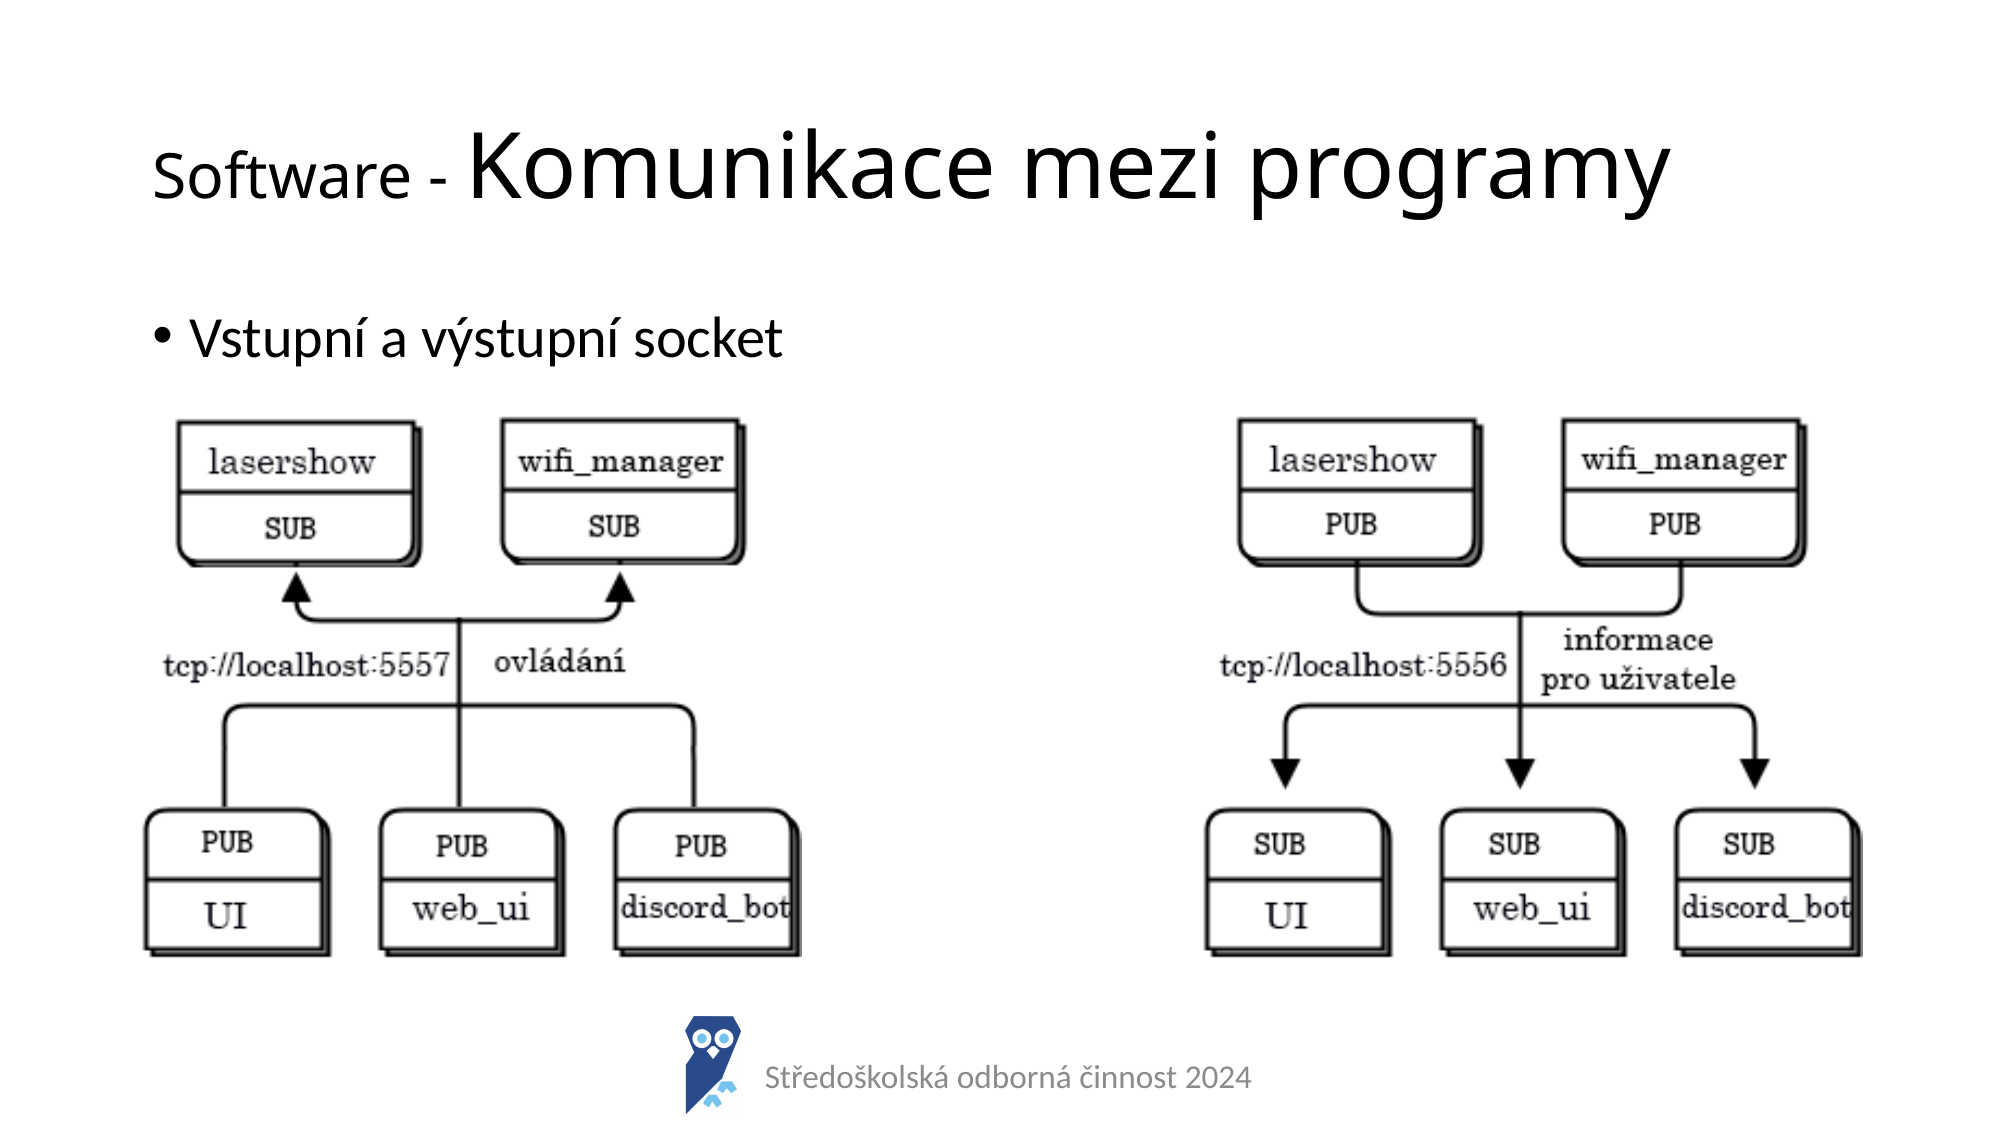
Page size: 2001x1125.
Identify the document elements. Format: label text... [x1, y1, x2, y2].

footer Středoškolská odborná činnost 2024 [748, 1044, 1269, 1105]
list Vstupní a výstupní socket [137, 299, 1863, 1014]
picture [1198, 409, 1863, 1001]
picture [137, 409, 802, 1001]
picture [685, 1016, 741, 1114]
title Software - Komunikace mezi programy [137, 59, 1863, 278]
